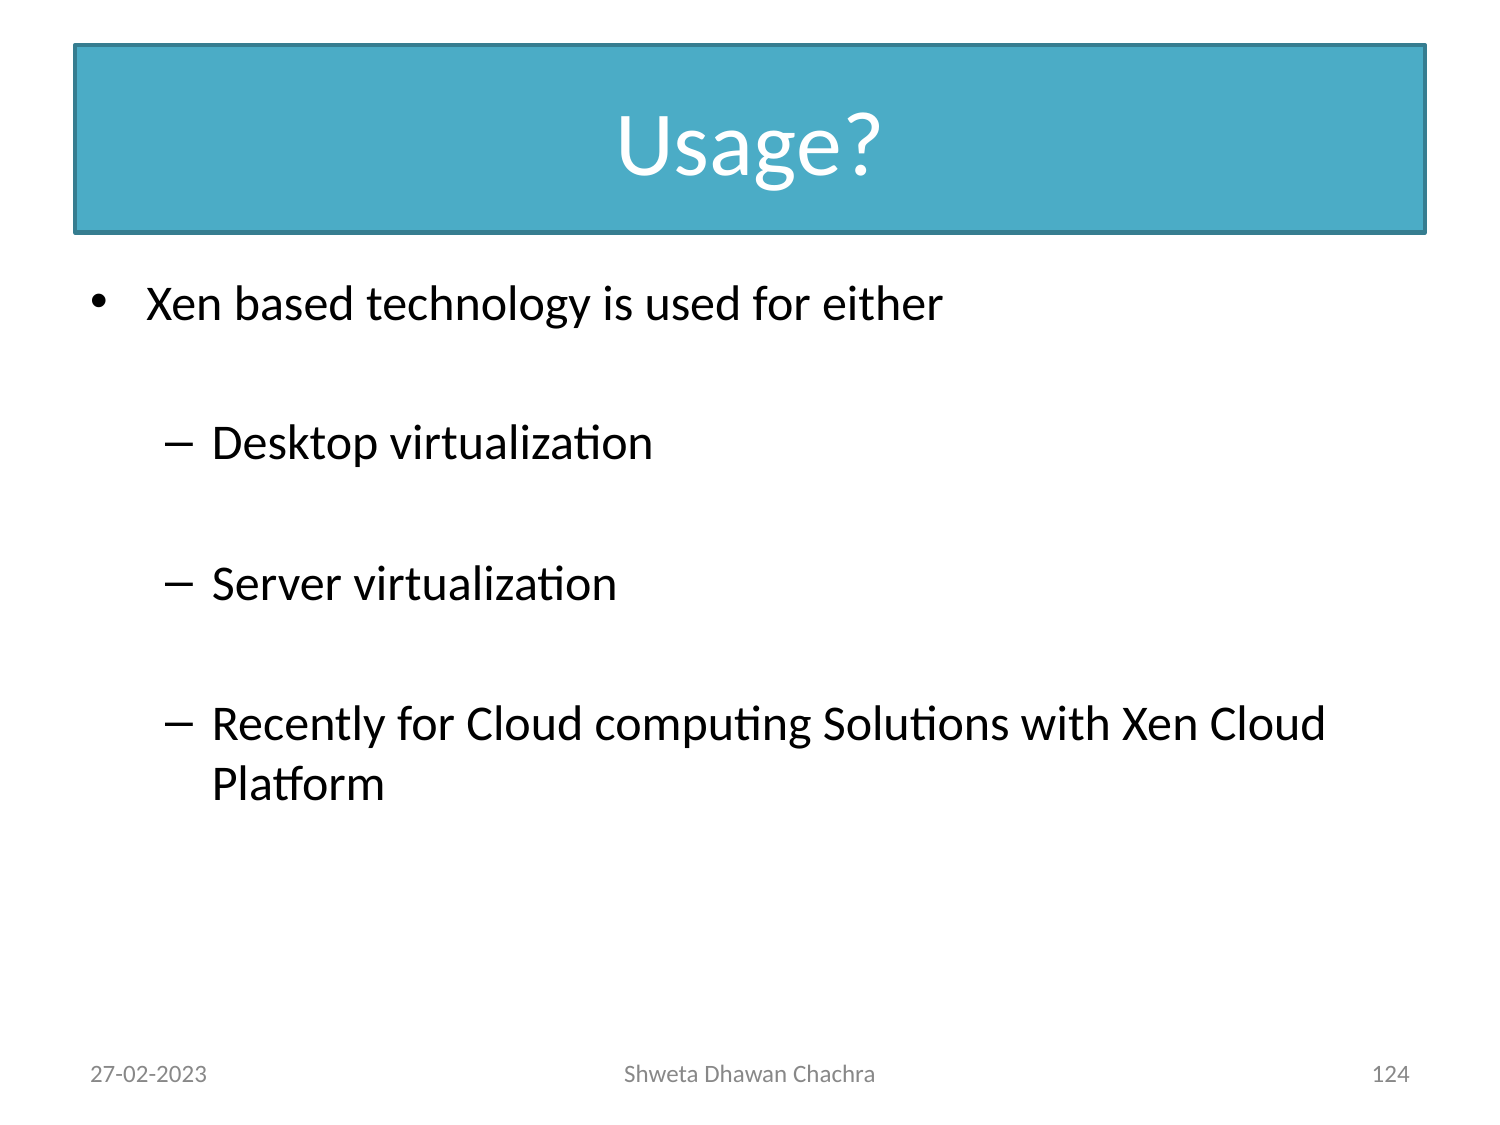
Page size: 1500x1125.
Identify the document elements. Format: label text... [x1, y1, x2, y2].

slide_number ‹#› [1074, 1042, 1425, 1103]
footer Shweta Dhawan Chachra [512, 1042, 988, 1103]
list Xen based technology is used for either Desktop virtualization Server virtualization Recently for Cloud computing Solutions with Xen Cloud Platform [75, 262, 1425, 1005]
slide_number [75, 1042, 425, 1103]
title Usage? [75, 45, 1425, 233]
